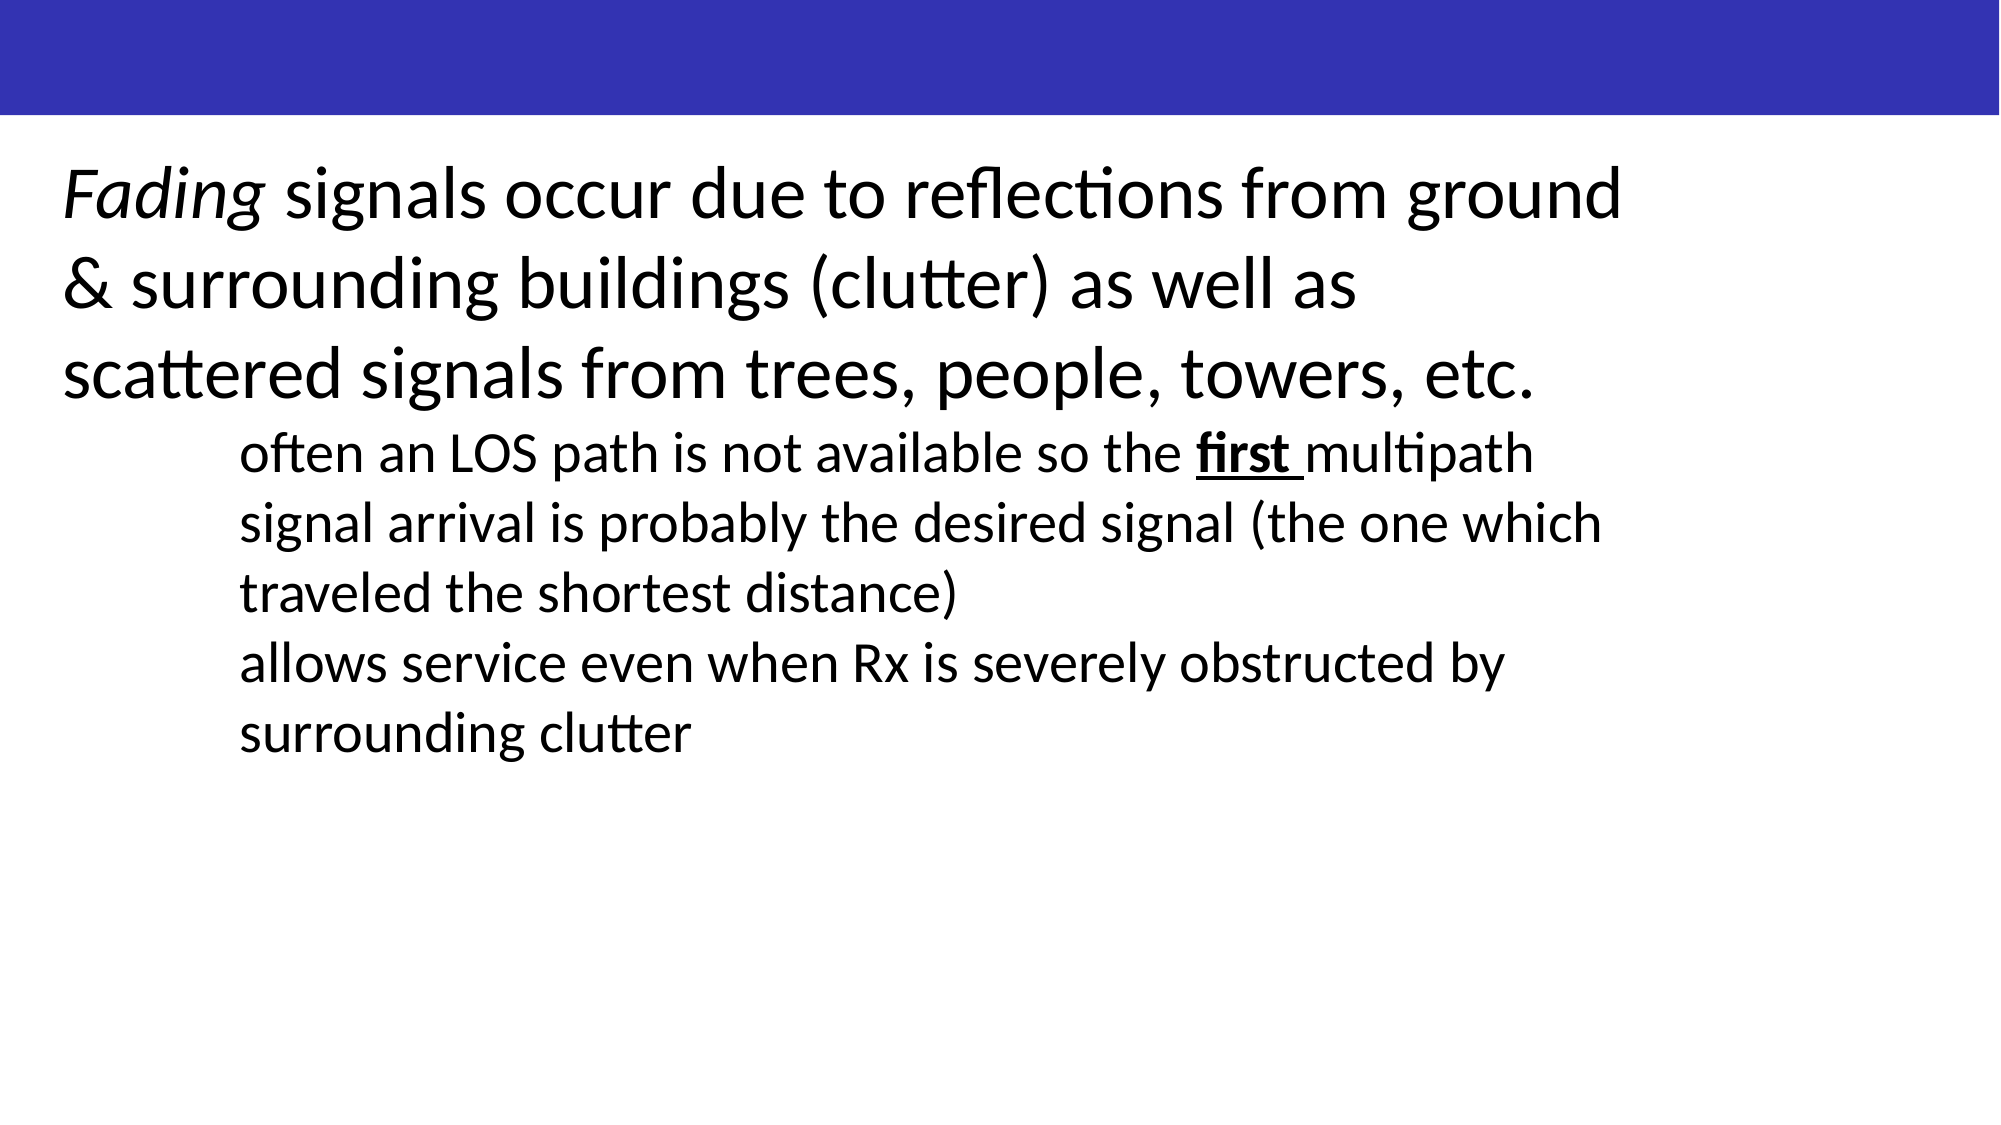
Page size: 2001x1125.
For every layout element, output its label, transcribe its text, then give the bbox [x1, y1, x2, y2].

list Fading signals occur due to reflections from ground & surrounding buildings (clutter) as well as scattered signals from trees, people, towers, etc. often an LOS path is not available so the first multipath signal arrival is probably the desired signal (the one which traveled the shortest distance) allows service even when Rx is severely obstructed by surrounding clutter [62, 143, 1657, 1121]
